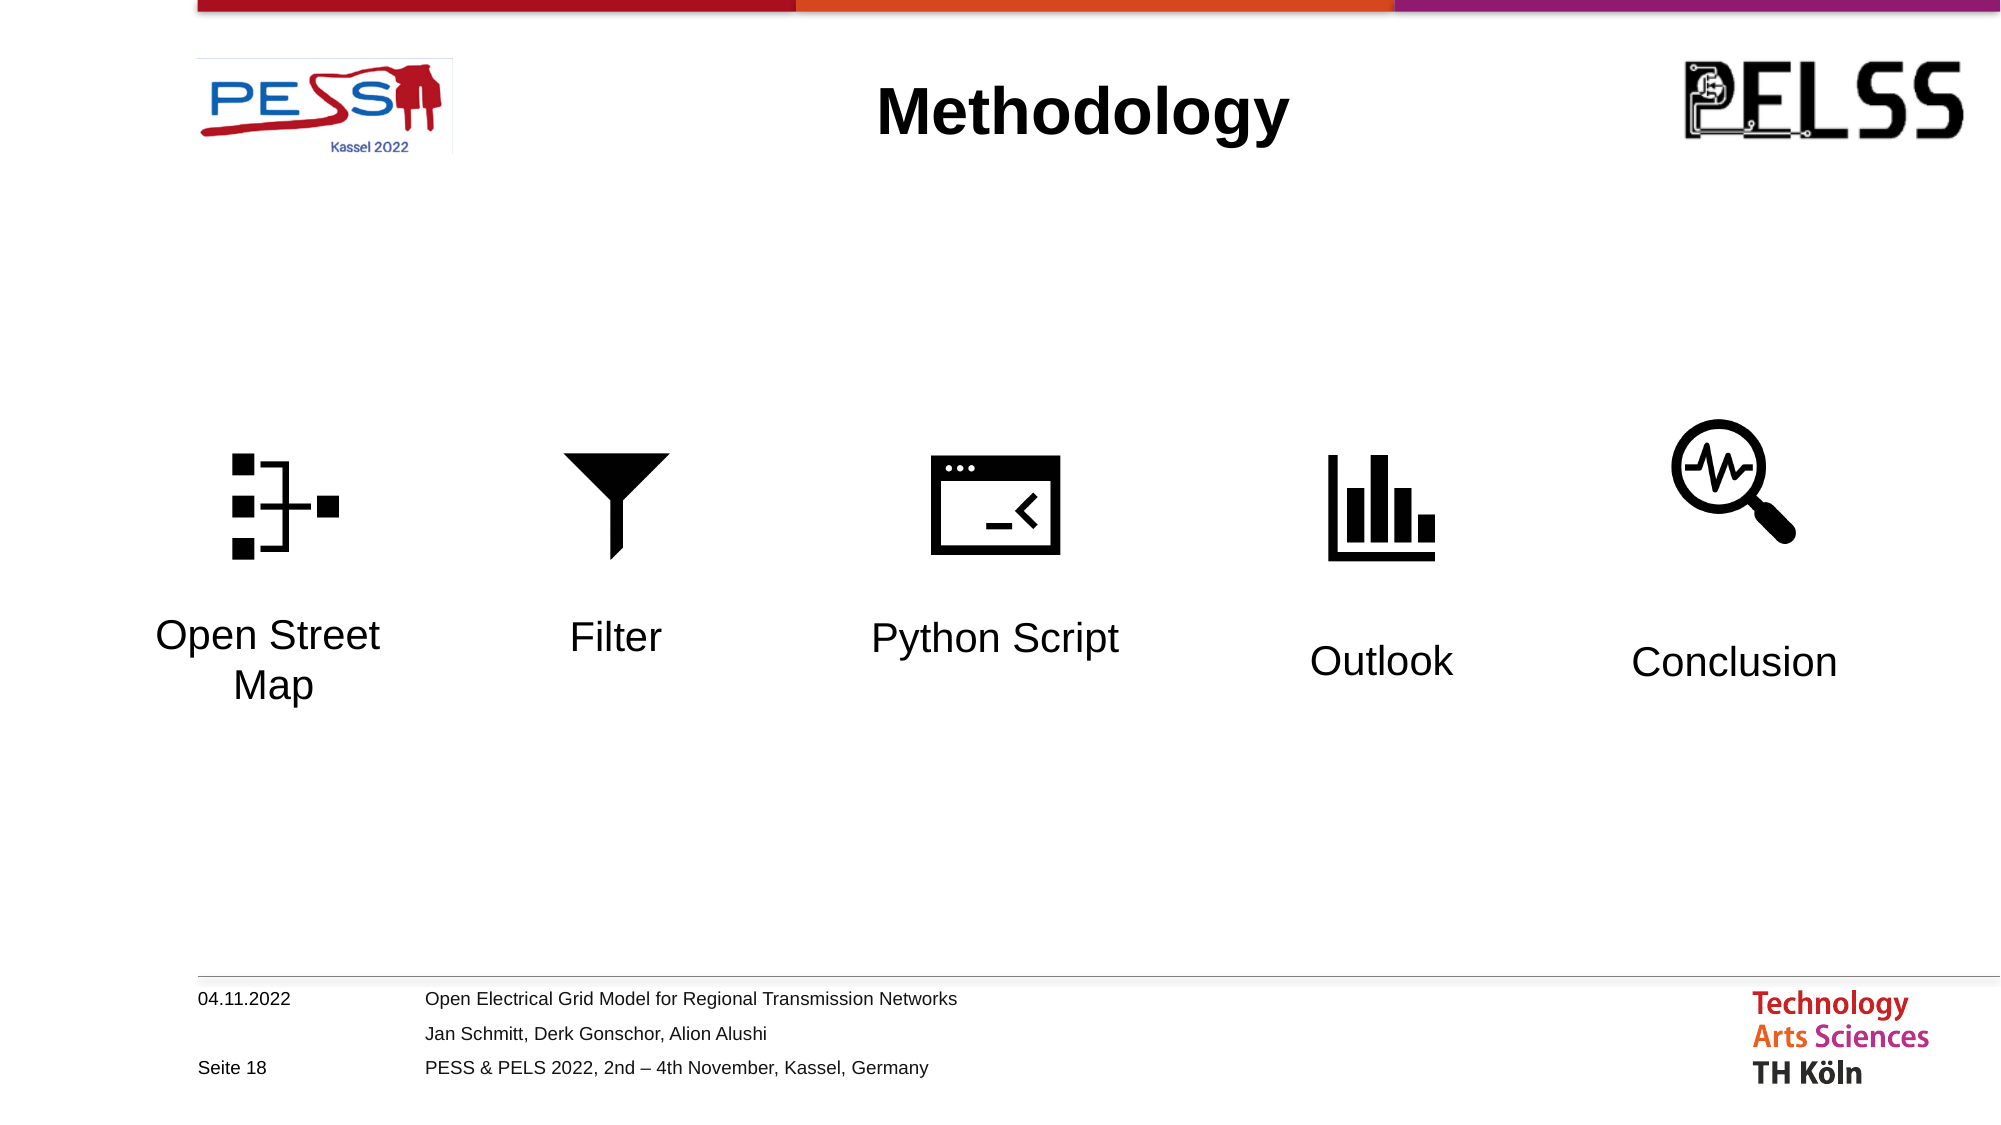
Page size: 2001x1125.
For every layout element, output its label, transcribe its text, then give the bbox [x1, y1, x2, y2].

text_box Filter [554, 602, 678, 668]
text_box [139, 432, 408, 717]
picture [918, 428, 1073, 583]
picture [1677, 54, 1970, 85]
title Methodology [197, 85, 1970, 203]
picture [540, 431, 692, 583]
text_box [1293, 432, 1470, 693]
picture [197, 58, 453, 85]
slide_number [197, 986, 411, 1016]
text_box Python Script [856, 603, 1135, 669]
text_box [1615, 406, 1855, 694]
slide_number Seite 18 [197, 1043, 411, 1079]
